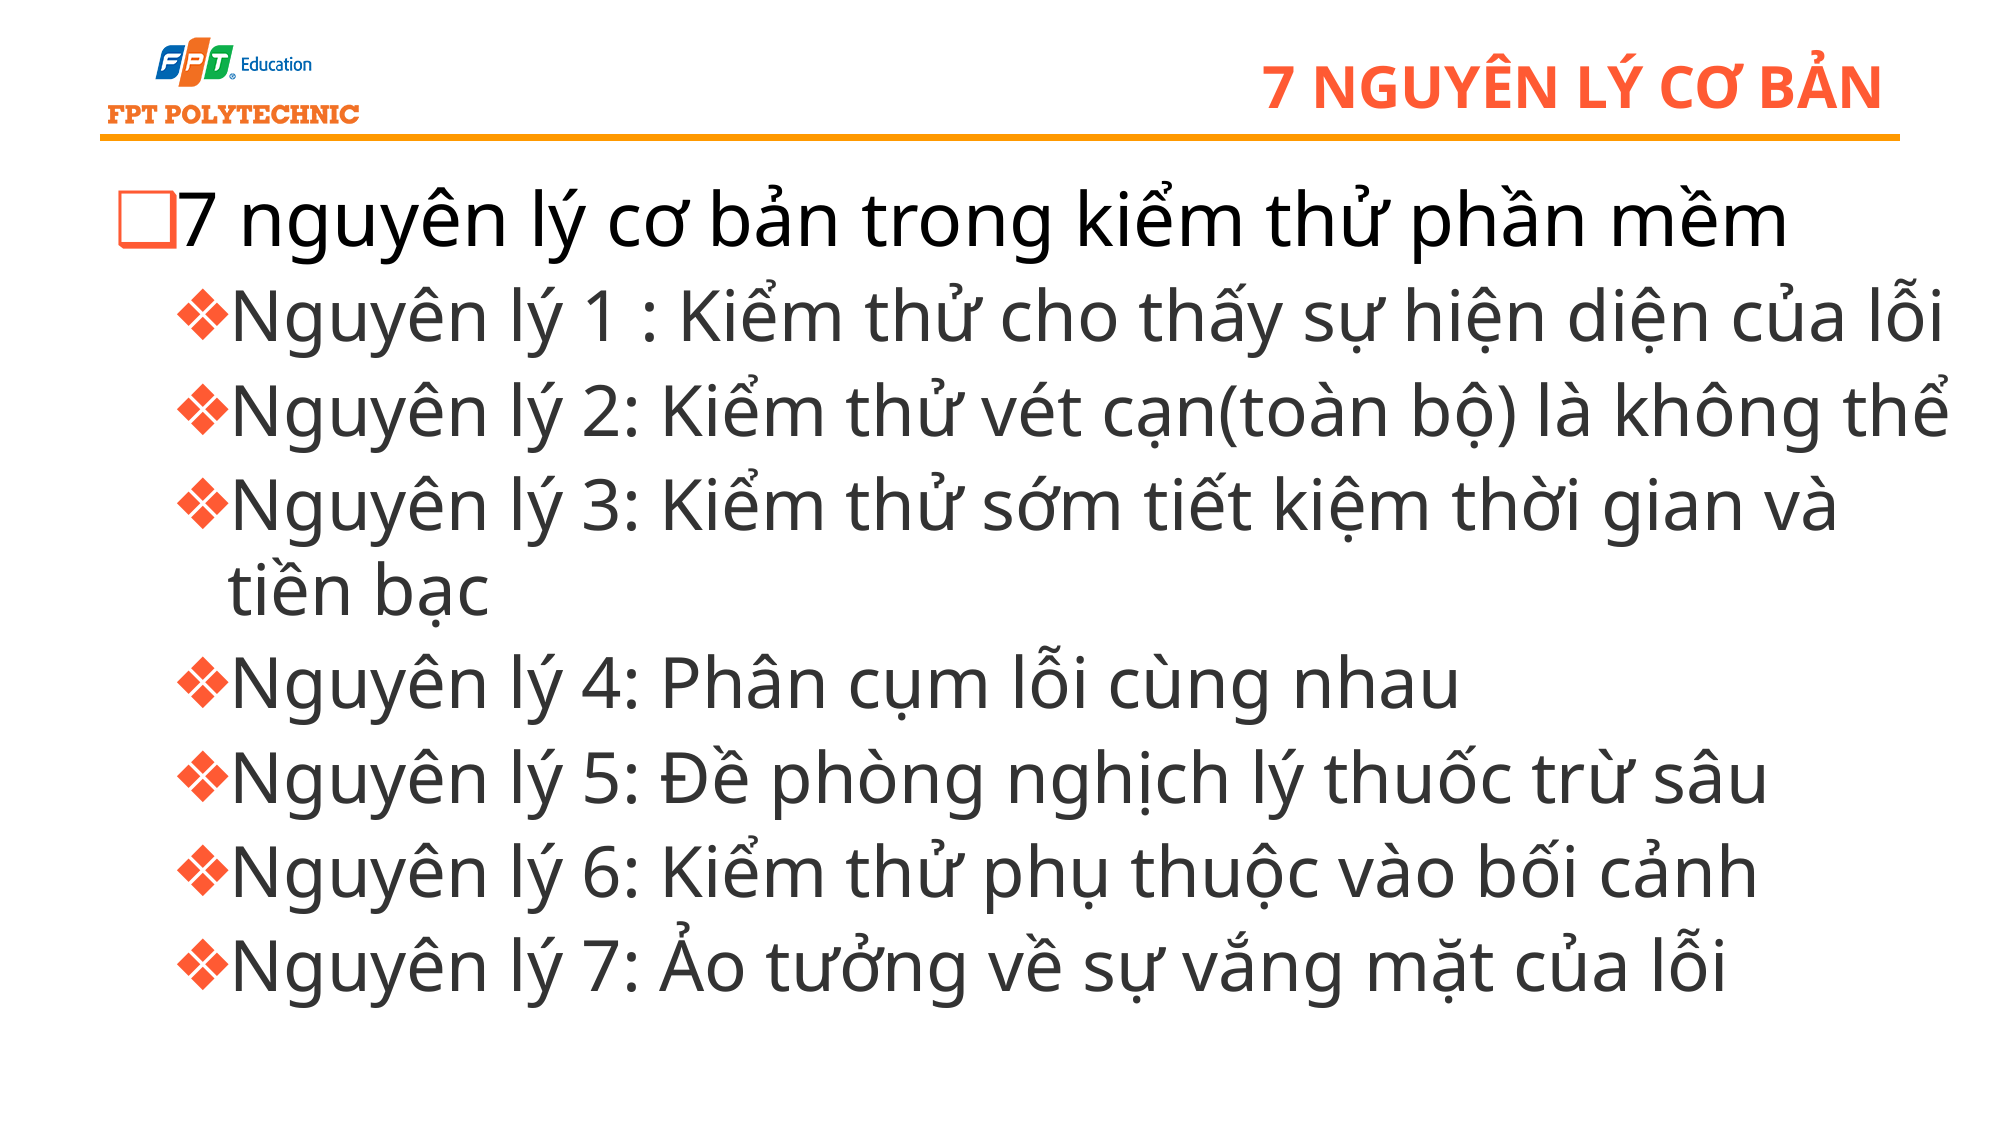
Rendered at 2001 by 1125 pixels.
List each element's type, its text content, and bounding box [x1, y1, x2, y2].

picture [99, 25, 367, 134]
list 7 nguyên lý cơ bản trong kiểm thử phần mềm Nguyên lý 1 : Kiểm thử cho thấy sự hiện diện của lỗi Nguyên lý 2: Kiểm thử vét cạn(toàn bộ) là không thể Nguyên lý 3: Kiểm thử sớm tiết kiệm thời gian và tiền bạc Nguyên lý 4: Phân cụm lỗi cùng nhau Nguyên lý 5: Đề phòng nghịch lý thuốc trừ sâu Nguyên lý 6: Kiểm thử phụ thuộc vào bối cảnh Nguyên lý 7: Ảo tưởng về sự vắng mặt của lỗi [99, 162, 1986, 1089]
picture [99, 135, 367, 143]
title 7 nguyên lý cơ bản [366, 45, 1900, 125]
